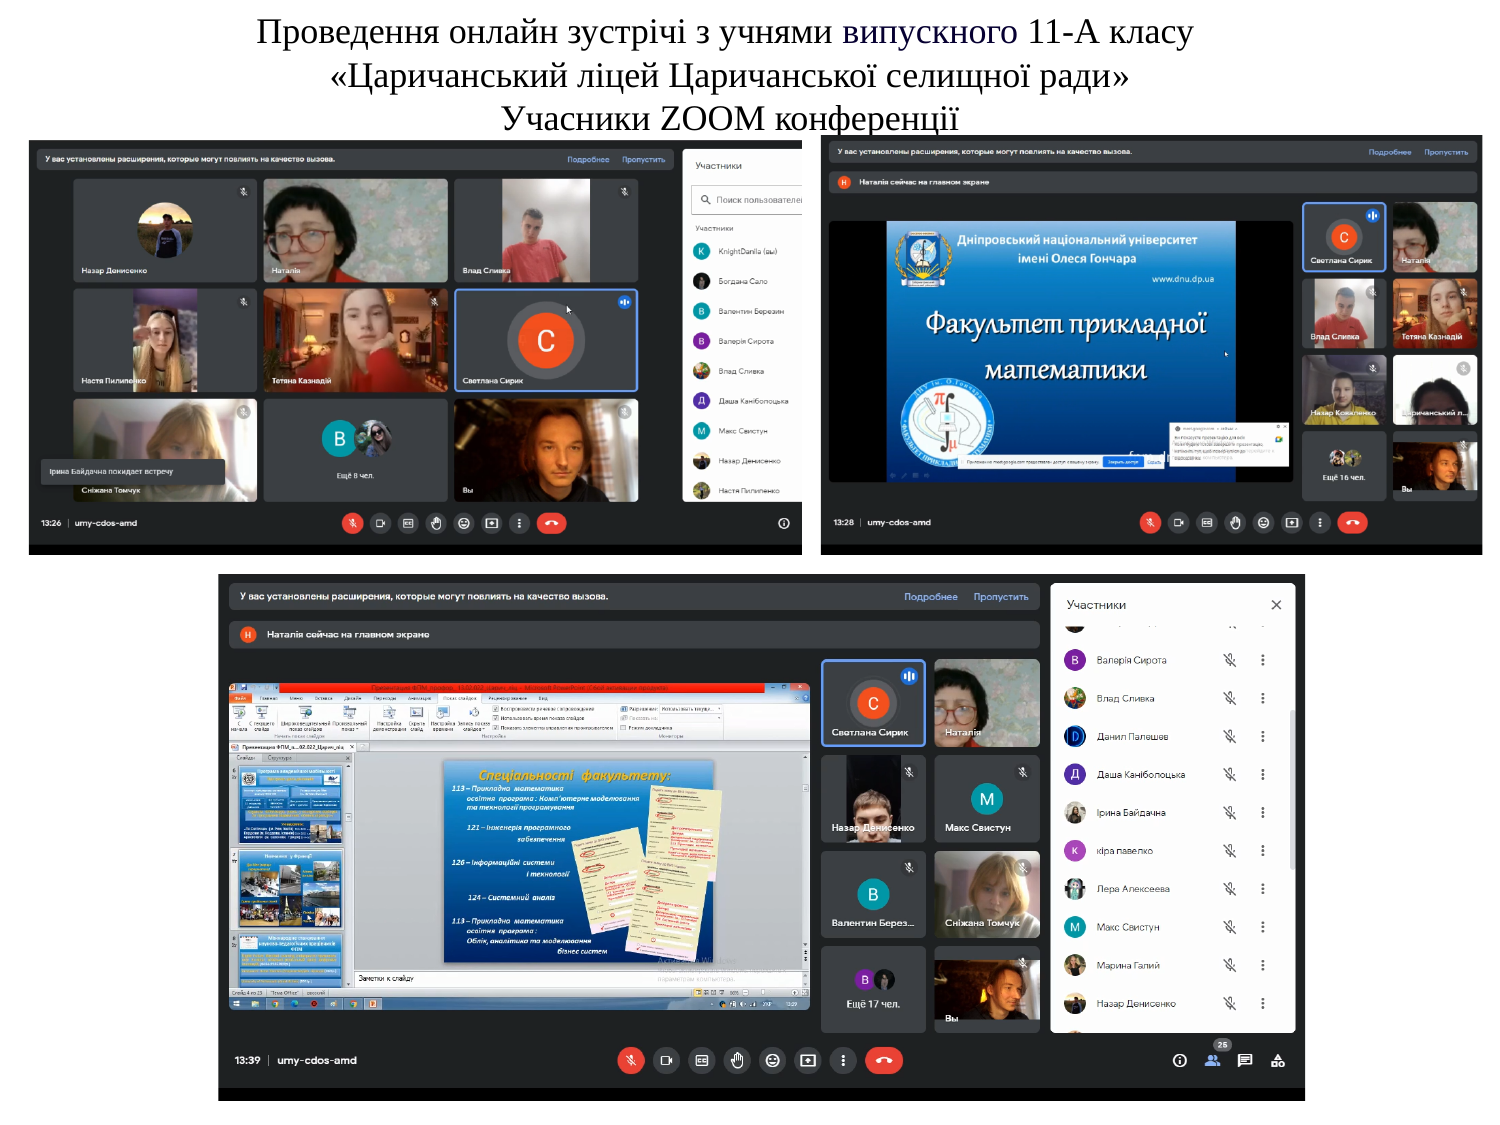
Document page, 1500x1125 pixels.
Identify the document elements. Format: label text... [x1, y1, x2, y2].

text_box Проведення онлайн зустрічі з учнями випускного 11-А класу «Царичанський ліцей Царичанської селищної ради» Учасники ZOOM конференції [54, 0, 1405, 146]
picture [820, 135, 1483, 555]
picture [218, 574, 1306, 1101]
picture [28, 140, 803, 556]
